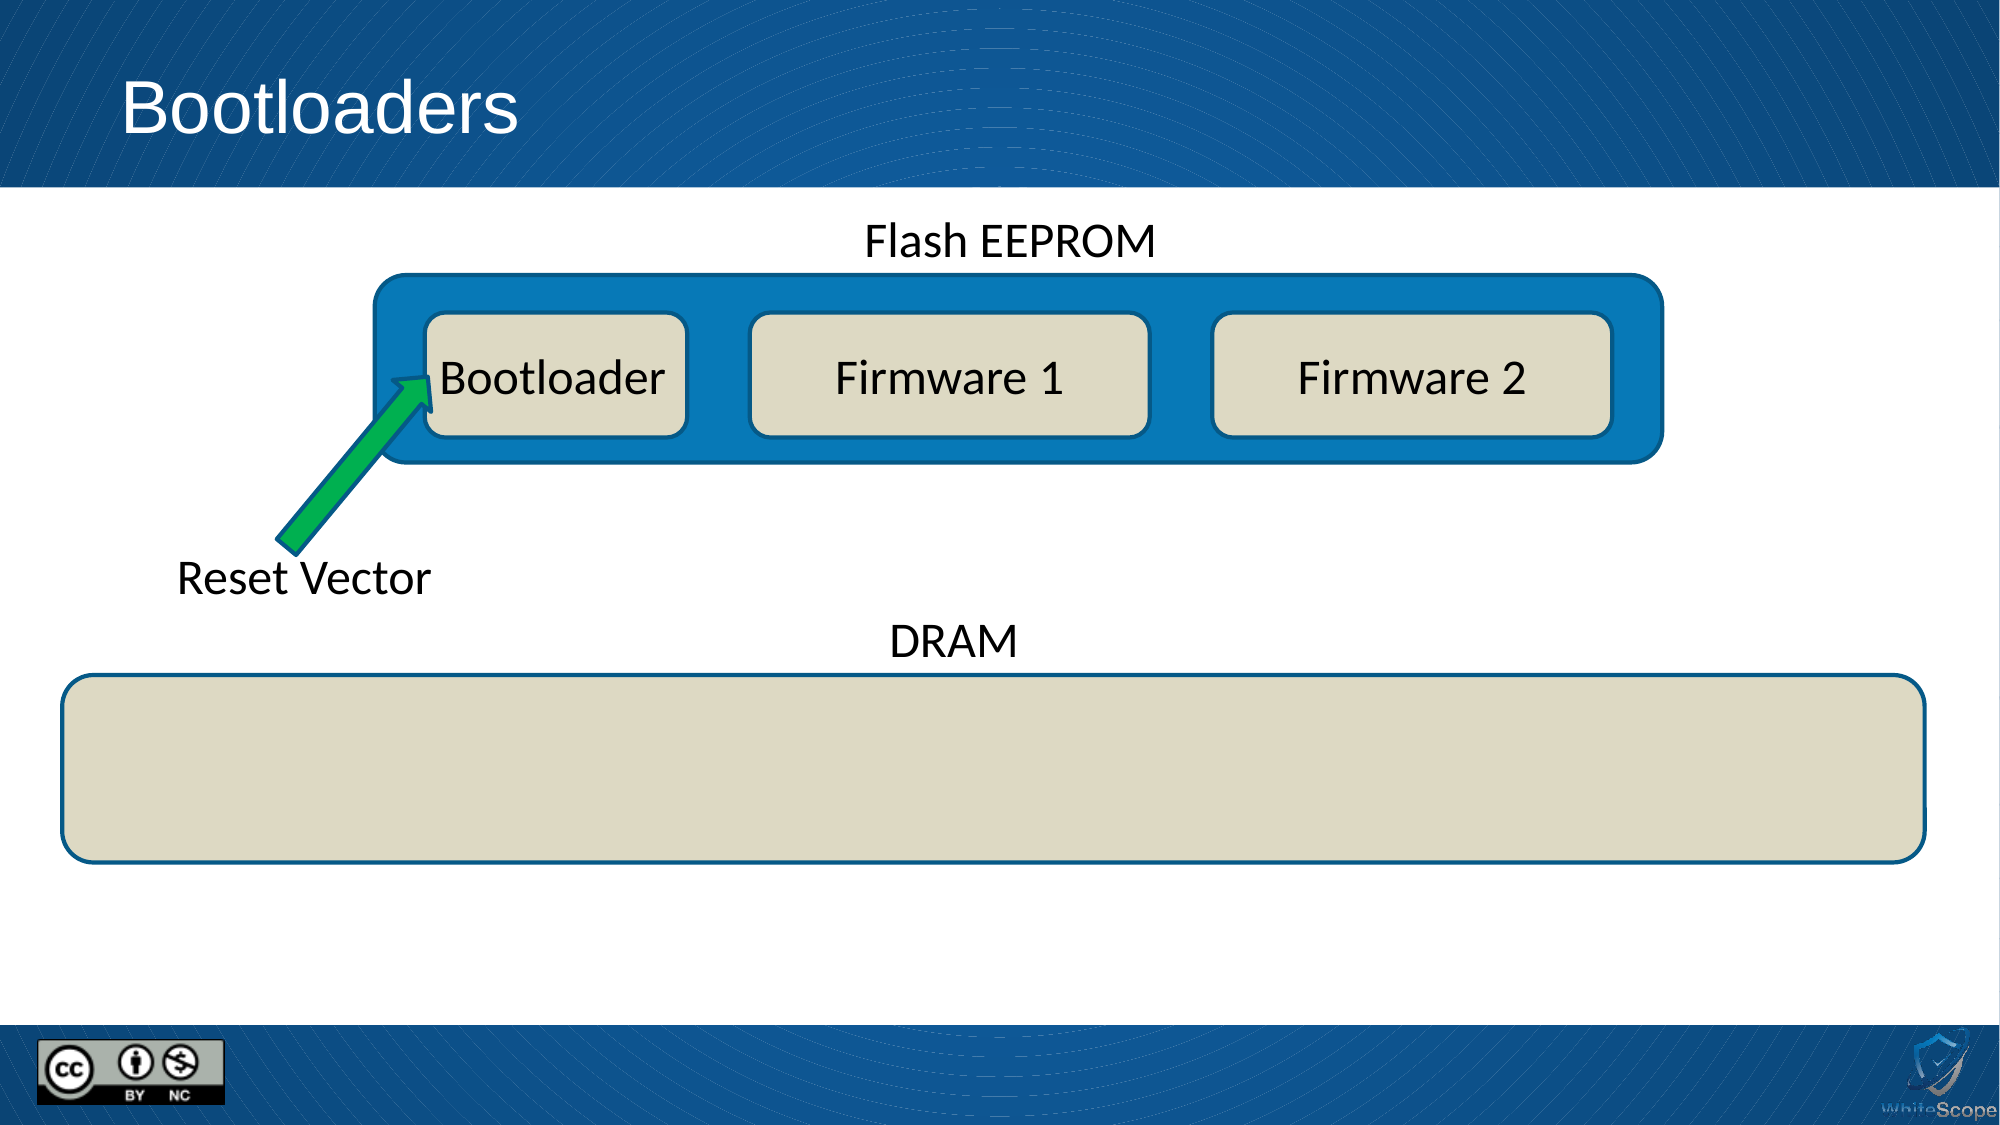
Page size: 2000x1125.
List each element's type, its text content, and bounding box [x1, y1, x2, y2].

text_box [372, 272, 1665, 465]
text_box Flash EEPROM [849, 199, 1225, 275]
text_box Bootloader [424, 337, 713, 413]
text_box Firmware 1 [749, 337, 1150, 413]
picture [1862, 1016, 2000, 1125]
text_box [422, 408, 690, 440]
text_box [1210, 310, 1615, 440]
picture [37, 1039, 225, 1105]
text_box [60, 672, 1927, 865]
text_box Firmware 2 [1212, 337, 1613, 413]
text_box [275, 374, 434, 537]
text_box Reset Vector [162, 537, 450, 613]
title Bootloaders [99, 45, 1900, 162]
text_box DRAM [874, 599, 1250, 675]
text_box [747, 310, 1152, 440]
text_box [422, 310, 690, 375]
